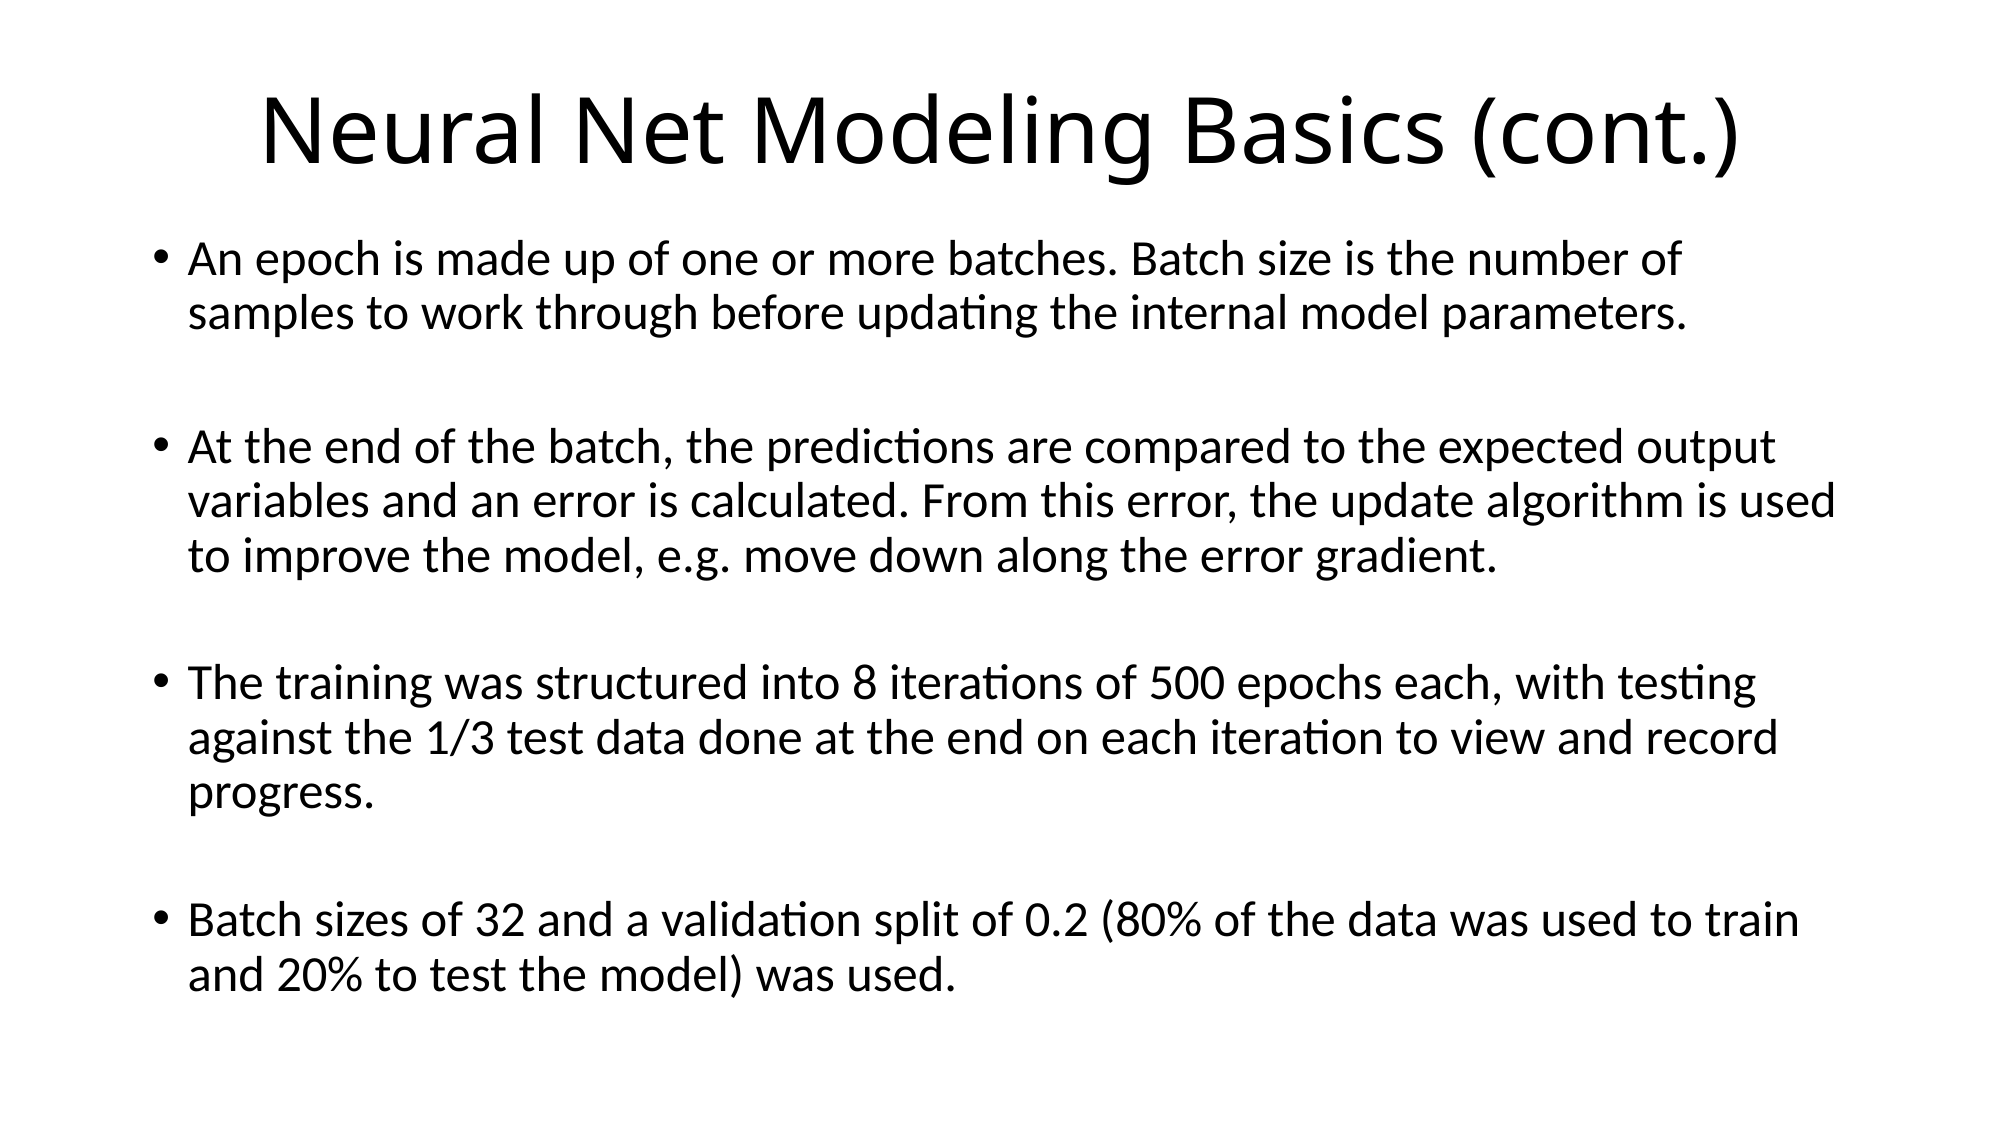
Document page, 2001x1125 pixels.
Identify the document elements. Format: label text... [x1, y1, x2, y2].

list An epoch is made up of one or more batches. Batch size is the number of samples to work through before updating the internal model parameters. At the end of the batch, the predictions are compared to the expected output variables and an error is calculated. From this error, the update algorithm is used to improve the model, e.g. move down along the error gradient. The training was structured into 8 iterations of 500 epochs each, with testing against the 1/3 test data done at the end on each iteration to view and record progress. Batch sizes of 32 and a validation split of 0.2 (80% of the data was used to train and 20% to test the model) was used. [137, 223, 1863, 1014]
title Neural Net Modeling Basics (cont.) [137, 59, 1863, 209]
